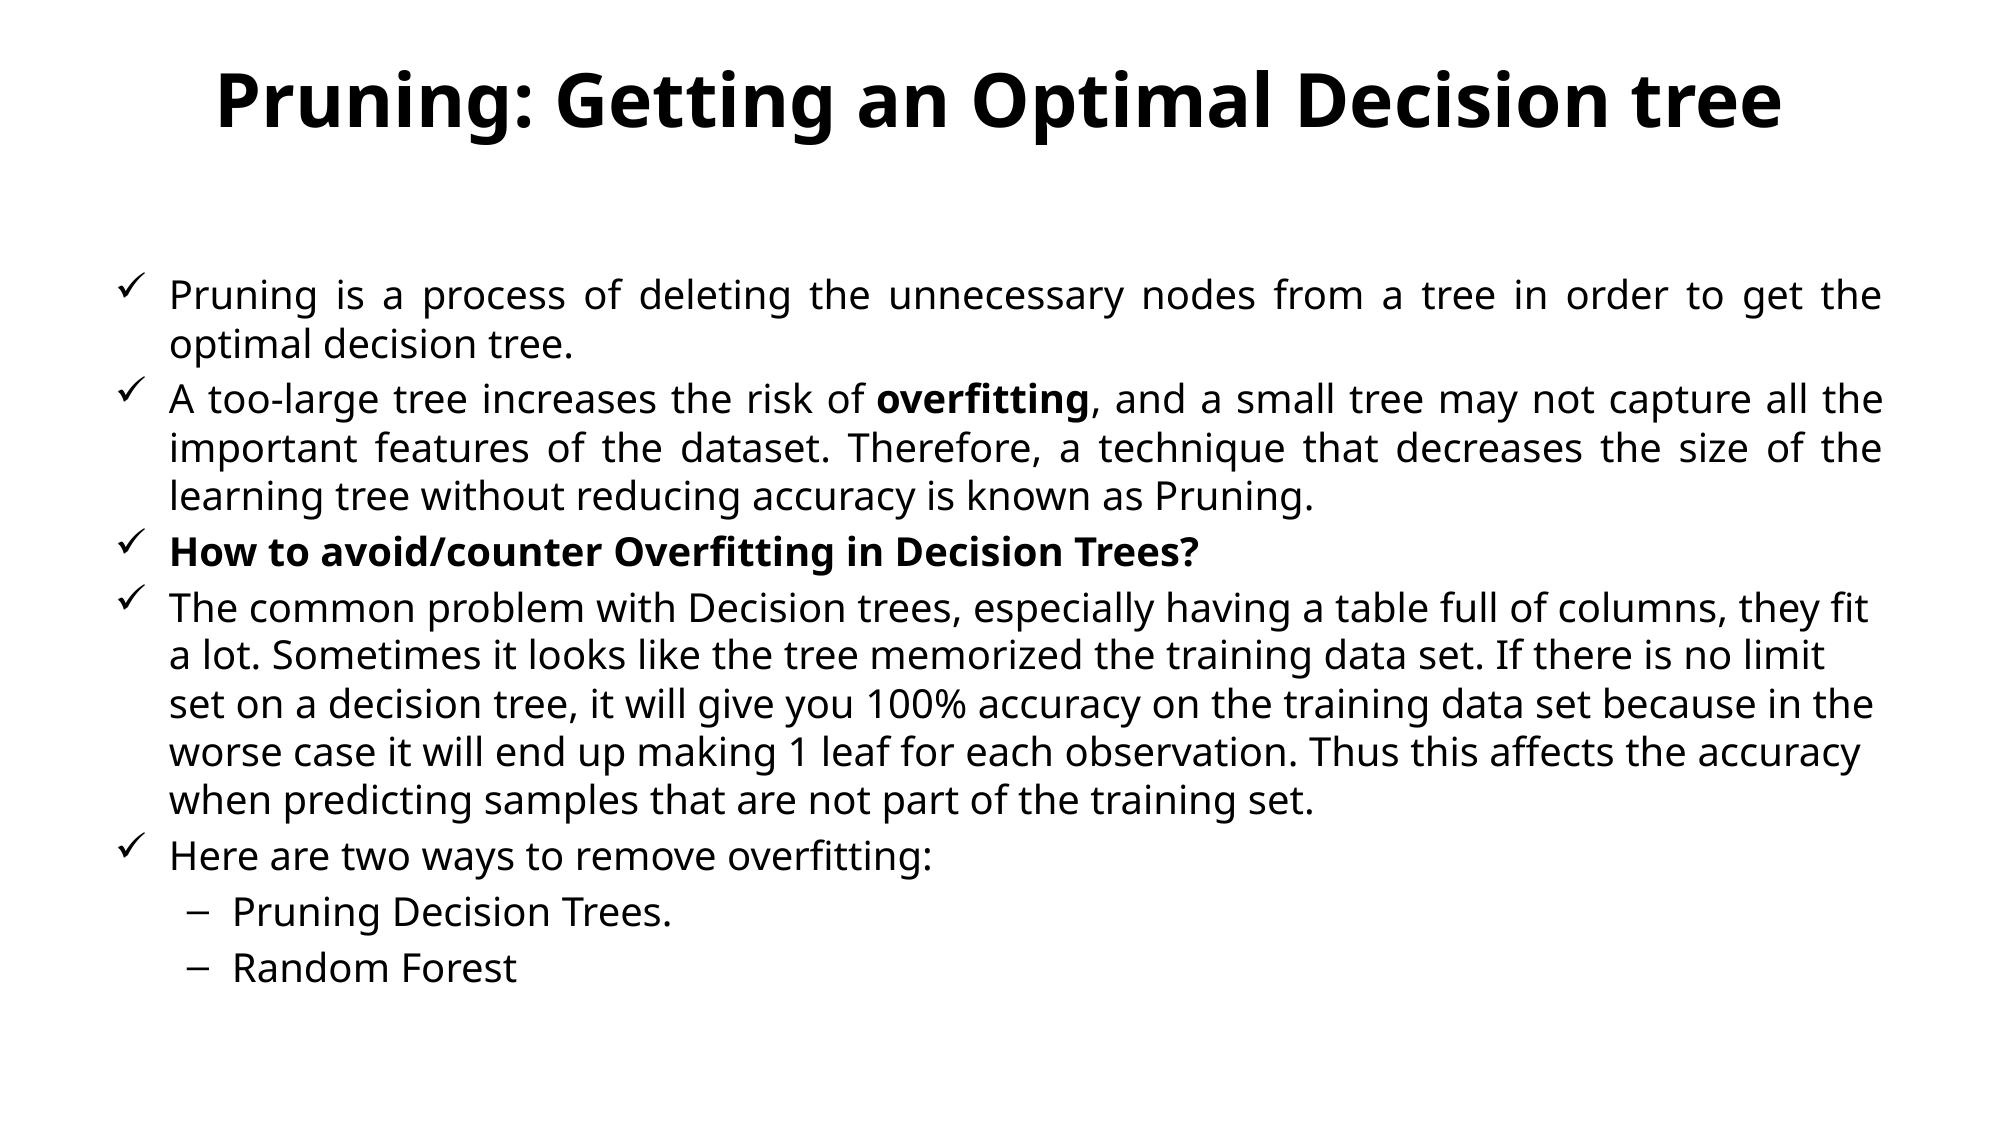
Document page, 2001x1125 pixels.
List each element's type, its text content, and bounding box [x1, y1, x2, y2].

list Pruning is a process of deleting the unnecessary nodes from a tree in order to get the optimal decision tree. A too-large tree increases the risk of overfitting, and a small tree may not capture all the important features of the dataset. Therefore, a technique that decreases the size of the learning tree without reducing accuracy is known as Pruning. How to avoid/counter Overfitting in Decision Trees? The common problem with Decision trees, especially having a table full of columns, they fit a lot. Sometimes it looks like the tree memorized the training data set. If there is no limit set on a decision tree, it will give you 100% accuracy on the training data set because in the worse case it will end up making 1 leaf for each observation. Thus this affects the accuracy when predicting samples that are not part of the training set. Here are two ways to remove overfitting: Pruning Decision Trees. Random Forest [99, 262, 1900, 1005]
title Pruning: Getting an Optimal Decision tree [99, 45, 1900, 233]
